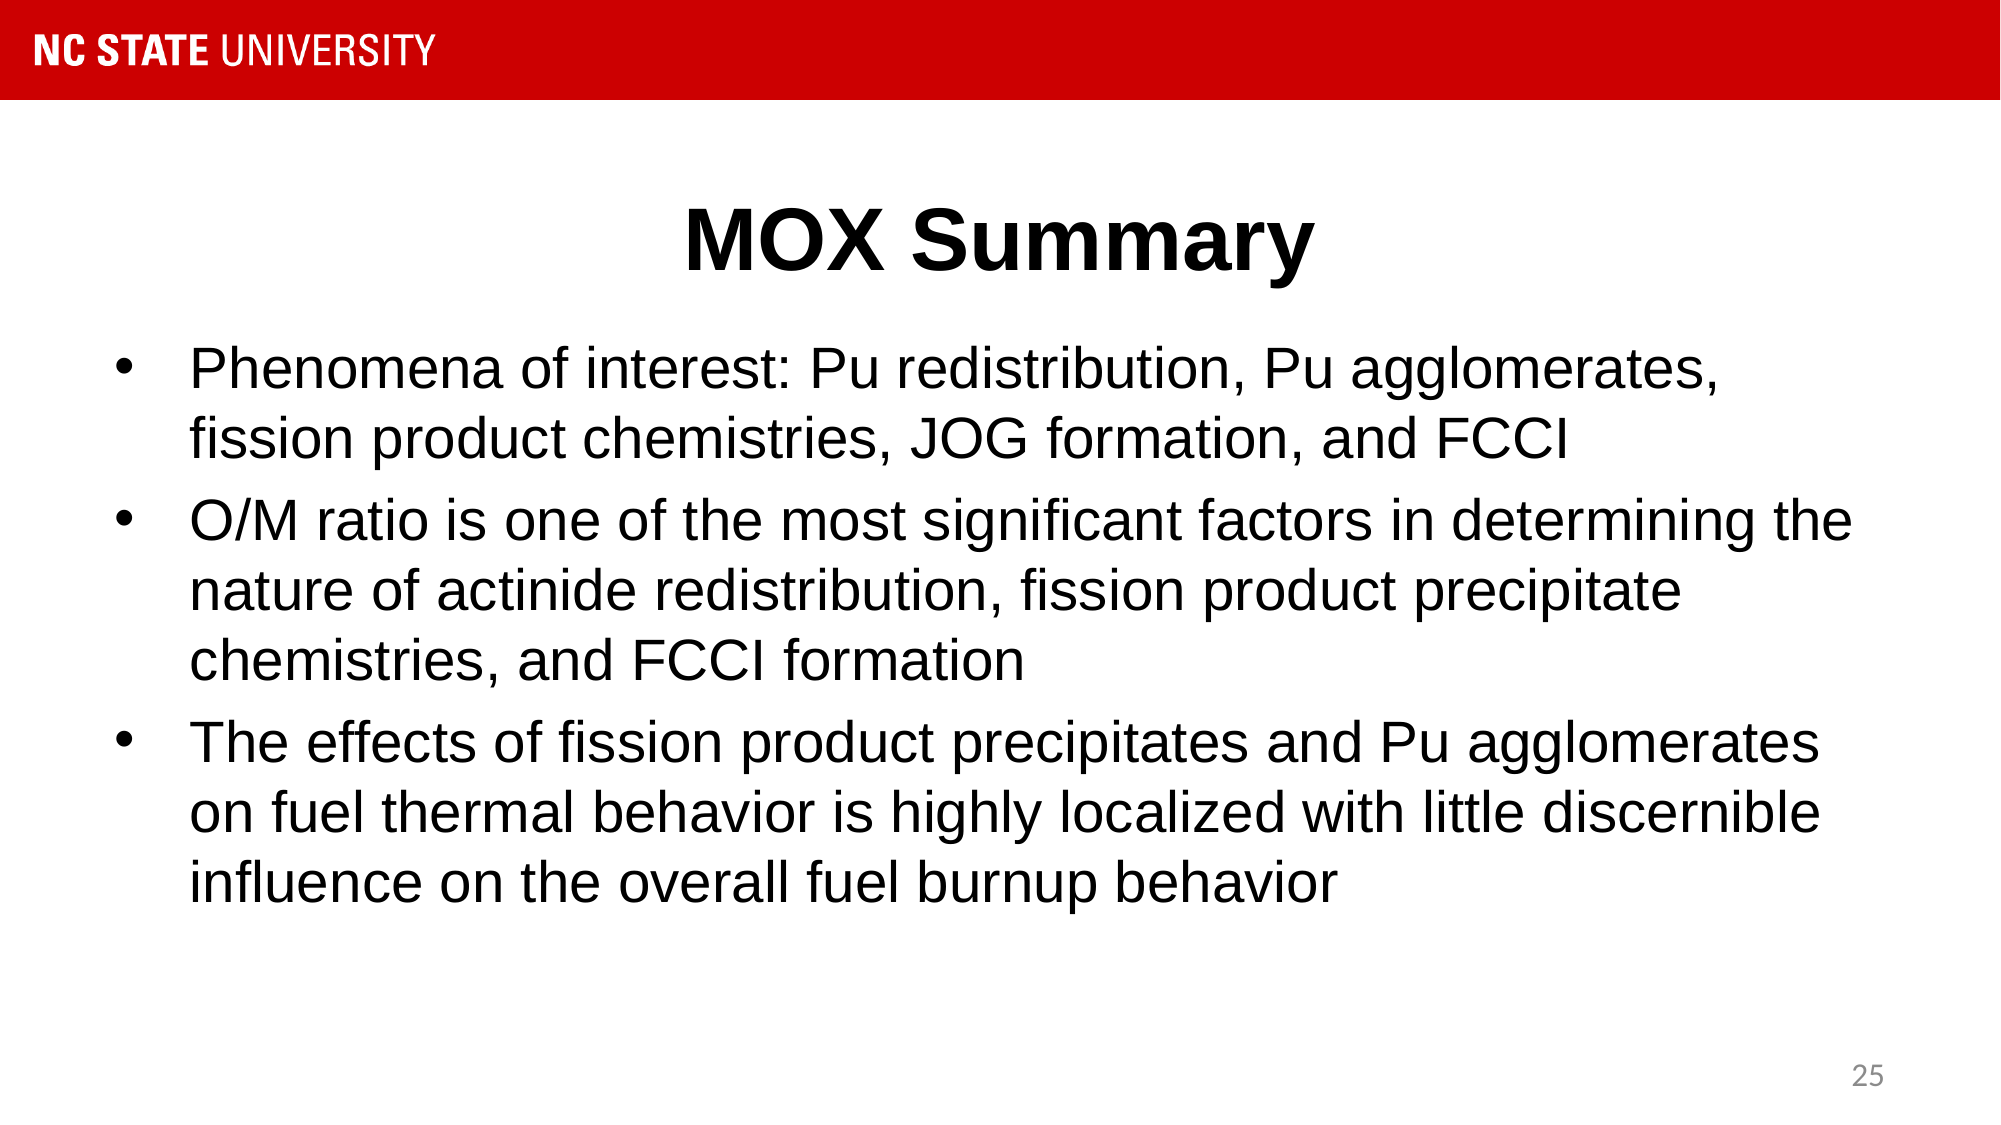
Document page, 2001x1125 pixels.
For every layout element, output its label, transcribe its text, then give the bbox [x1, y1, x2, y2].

list Phenomena of interest: Pu redistribution, Pu agglomerates, fission product chemistries, JOG formation, and FCCI O/M ratio is one of the most significant factors in determining the nature of actinide redistribution, fission product precipitate chemistries, and FCCI formation The effects of fission product precipitates and Pu agglomerates on fuel thermal behavior is highly localized with little discernible influence on the overall fuel burnup behavior [99, 322, 1900, 1005]
slide_number 25 [1433, 1042, 1900, 1103]
picture [0, 0, 2001, 100]
title MOX Summary [99, 147, 1900, 322]
